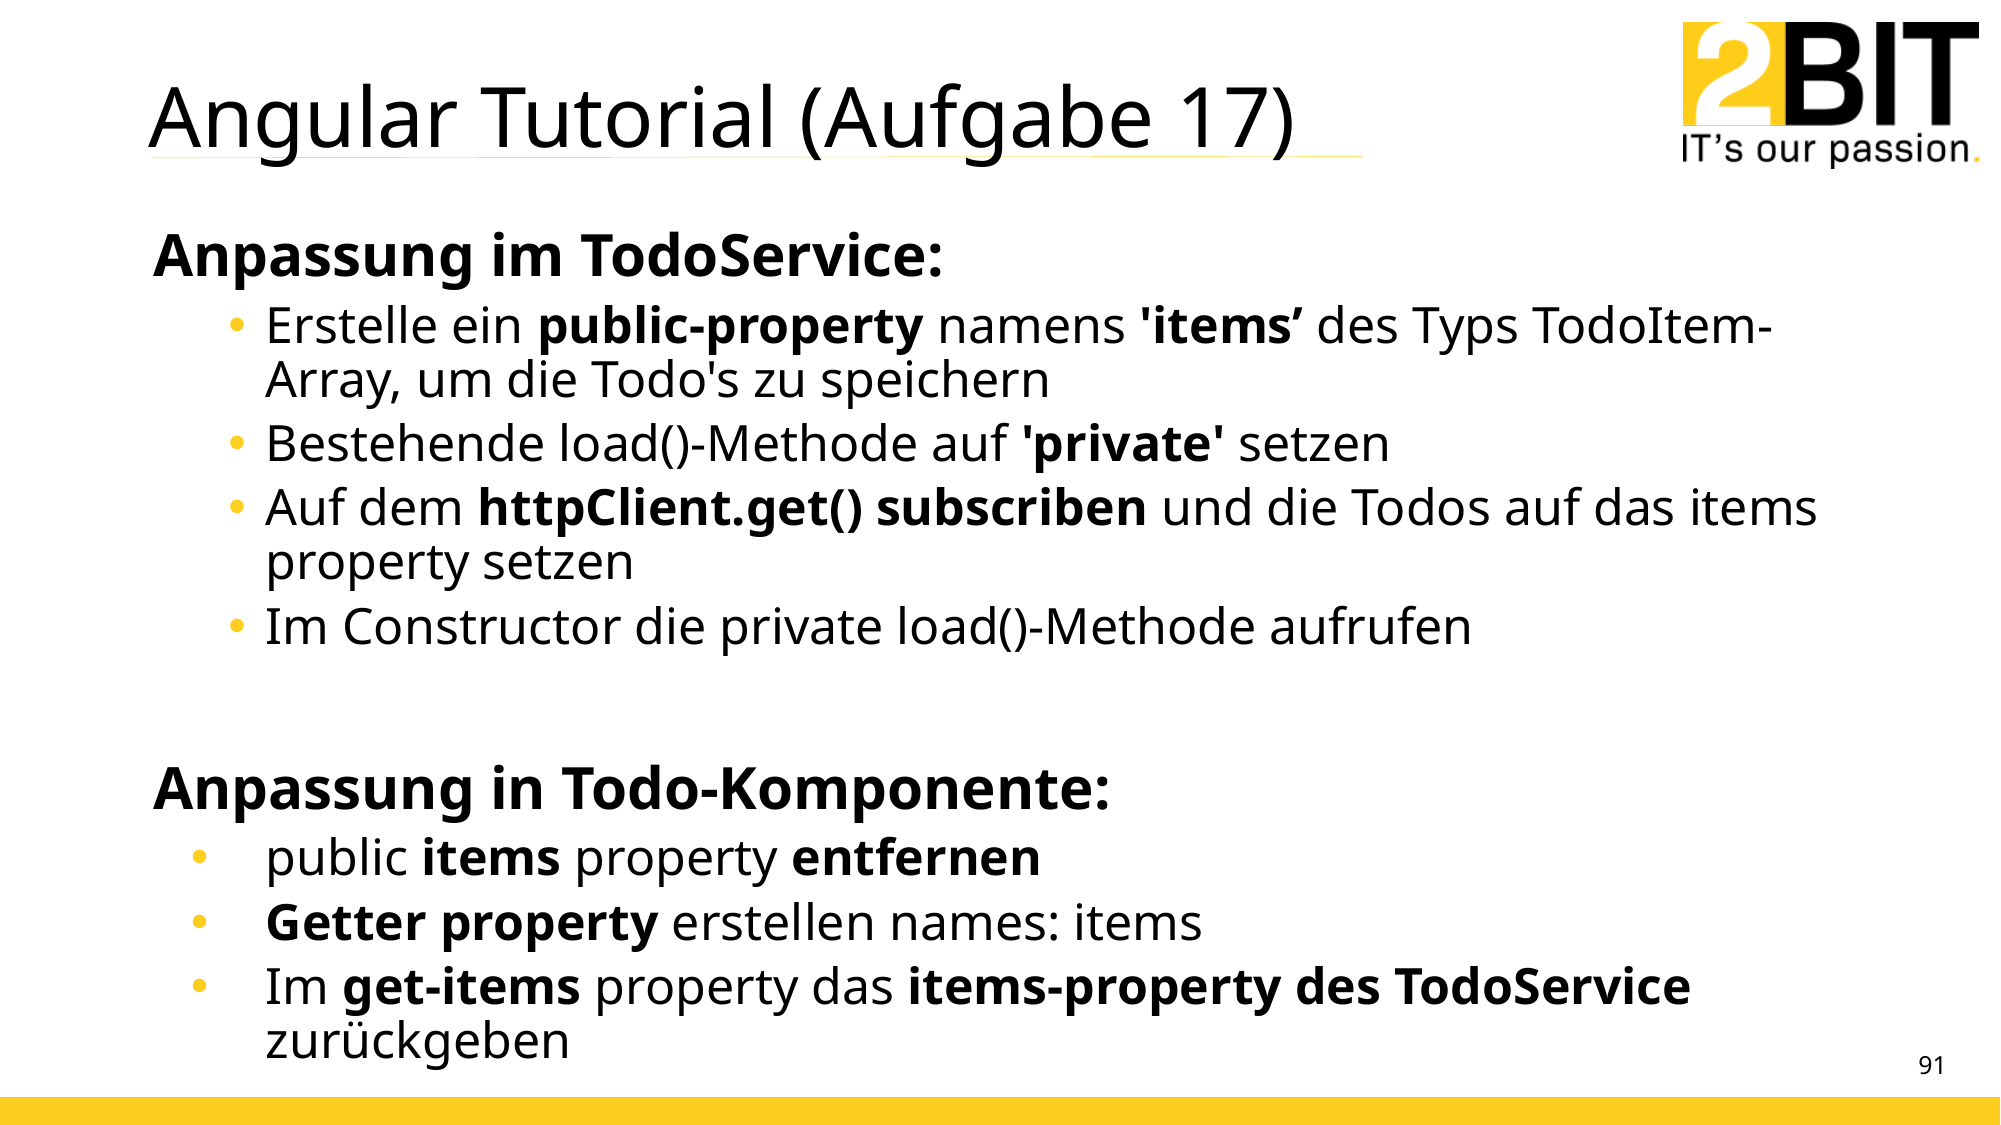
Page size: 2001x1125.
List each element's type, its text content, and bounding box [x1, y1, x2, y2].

title Angular Tutorial (Aufgabe 17) [133, 68, 1859, 286]
list Anpassung im TodoService: Erstelle ein public-property namens 'items’ des Typs TodoItem-Array, um die Todo's zu speichern Bestehende load()-Methode auf 'private' setzen Auf dem httpClient.get() subscriben und die Todos auf das items property setzen Im Constructor die private load()-Methode aufrufen Anpassung in Todo-Komponente: public items property entfernen Getter property erstellen names: items Im get-items property das items-property des TodoService zurückgeben [138, 219, 1864, 1011]
picture [1683, 22, 1979, 169]
